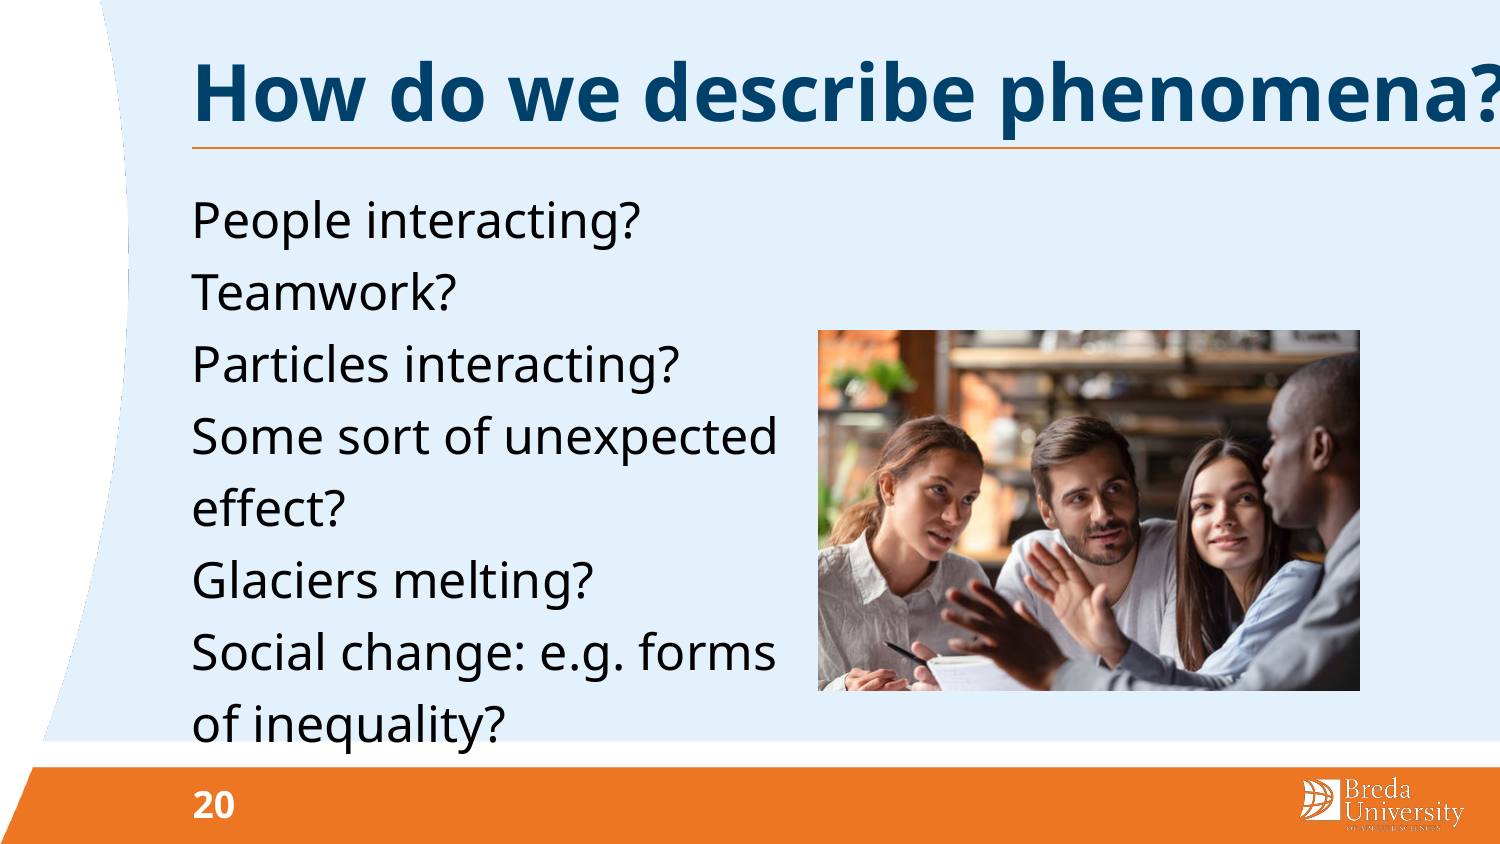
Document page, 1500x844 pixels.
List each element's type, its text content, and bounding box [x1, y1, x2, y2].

picture [0, 0, 1500, 844]
title How do we describe phenomena? [191, 0, 1500, 138]
list People interacting? Teamwork? Particles interacting? Some sort of unexpected effect? Glaciers melting? Social change: e.g. forms of inequality? [191, 176, 804, 741]
slide_number 20 [177, 773, 351, 819]
